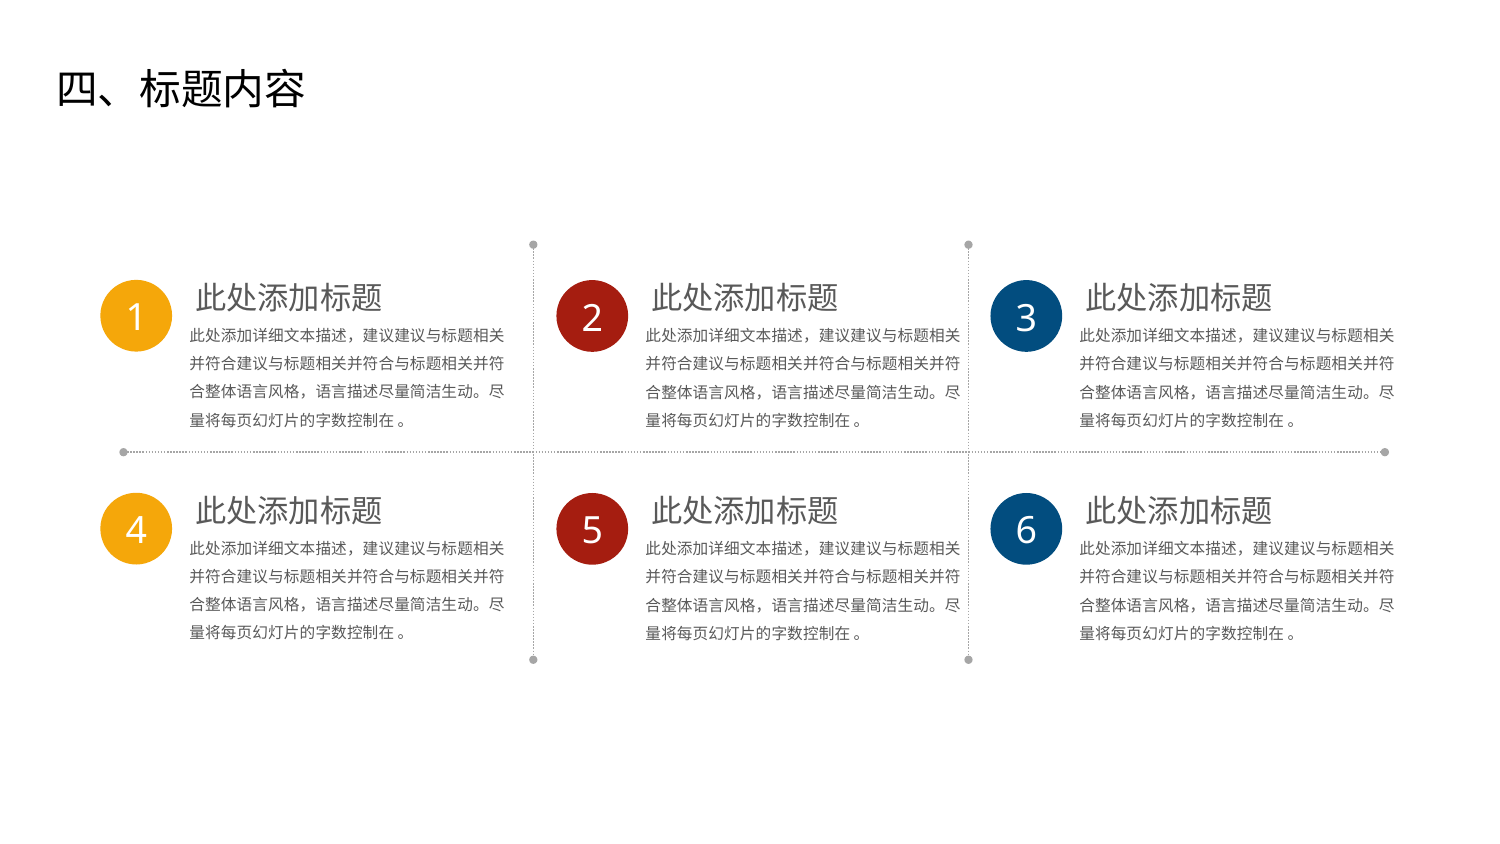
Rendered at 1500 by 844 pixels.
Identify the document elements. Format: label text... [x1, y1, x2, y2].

text_box 4 [98, 490, 175, 567]
text_box 6 [988, 490, 1065, 567]
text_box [533, 244, 969, 660]
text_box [636, 270, 969, 379]
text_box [1070, 270, 1403, 379]
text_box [1070, 483, 1403, 591]
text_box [180, 270, 513, 378]
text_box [180, 483, 513, 591]
text_box 3 [988, 277, 1065, 354]
text_box 四、标题内容 [41, 55, 387, 121]
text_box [636, 483, 969, 591]
text_box 1 [98, 277, 175, 354]
